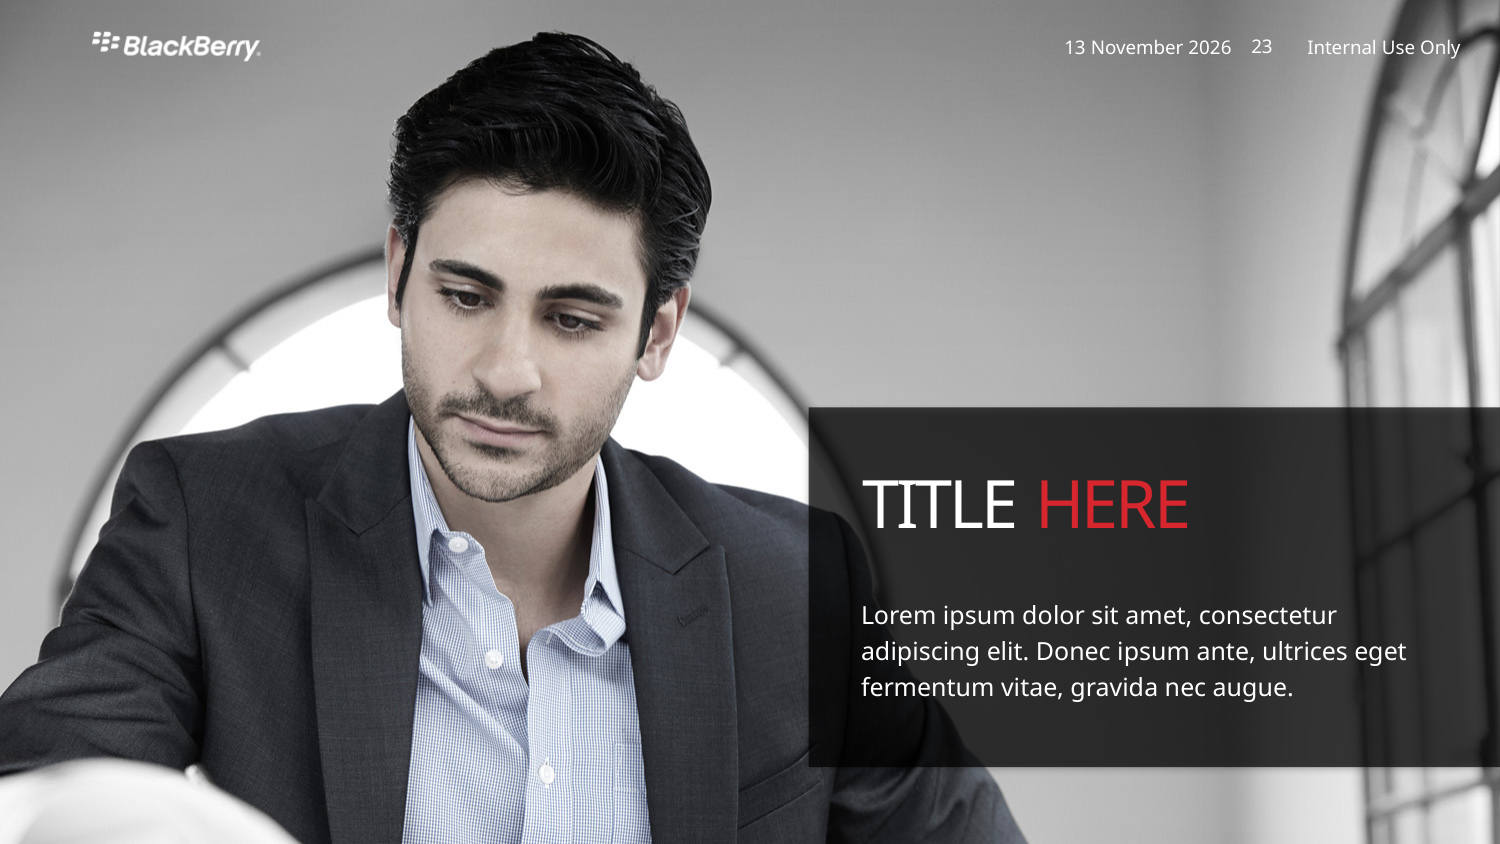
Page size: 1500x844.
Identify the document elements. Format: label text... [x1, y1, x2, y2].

picture [0, 0, 1500, 844]
text_box [808, 407, 1500, 768]
text_box TITLE HERE [847, 430, 1500, 573]
text_box Lorem ipsum dolor sit amet, consectetur adipiscing elit. Donec ipsum ante, ultrices eget fermentum vitae, gravida nec augue. [846, 586, 1436, 768]
